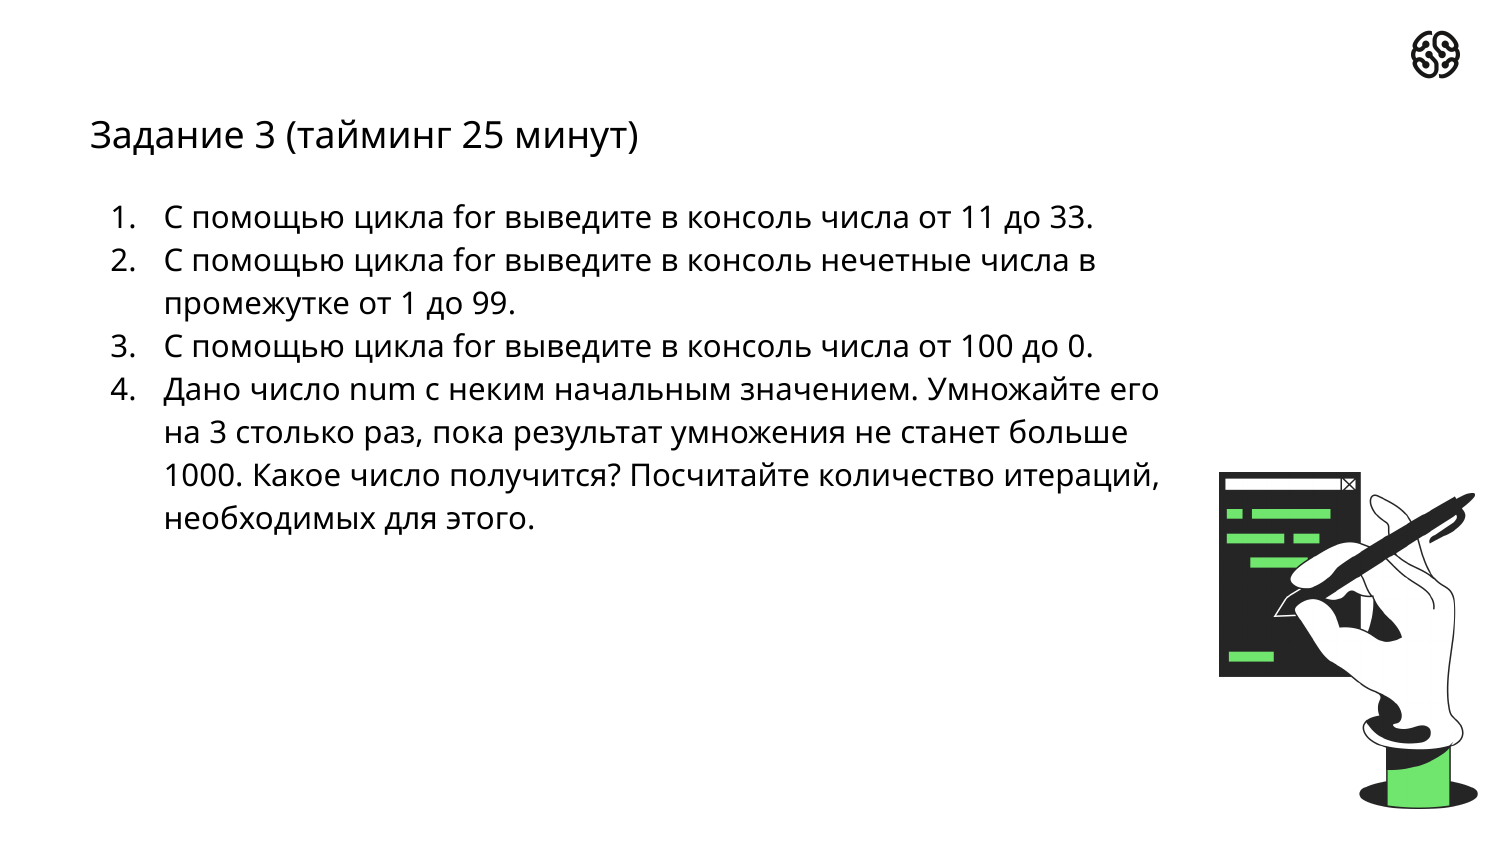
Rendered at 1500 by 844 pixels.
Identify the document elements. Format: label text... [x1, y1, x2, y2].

subtitle С помощью цикла for выведите в консоль числа от 11 до 33. С помощью цикла for выведите в консоль нечетные числа в промежутке от 1 до 99. С помощью цикла for выведите в консоль числа от 100 до 0. Дано число num с неким начальным значением. Умножайте его на 3 столько раз, пока результат умножения не станет больше 1000. Какое число получится? Посчитайте количество итераций, необходимых для этого. [88, 161, 1187, 652]
title Задание 3 (тайминг 25 минут) [90, 15, 1413, 157]
picture [1413, 30, 1460, 79]
picture [1219, 472, 1478, 809]
